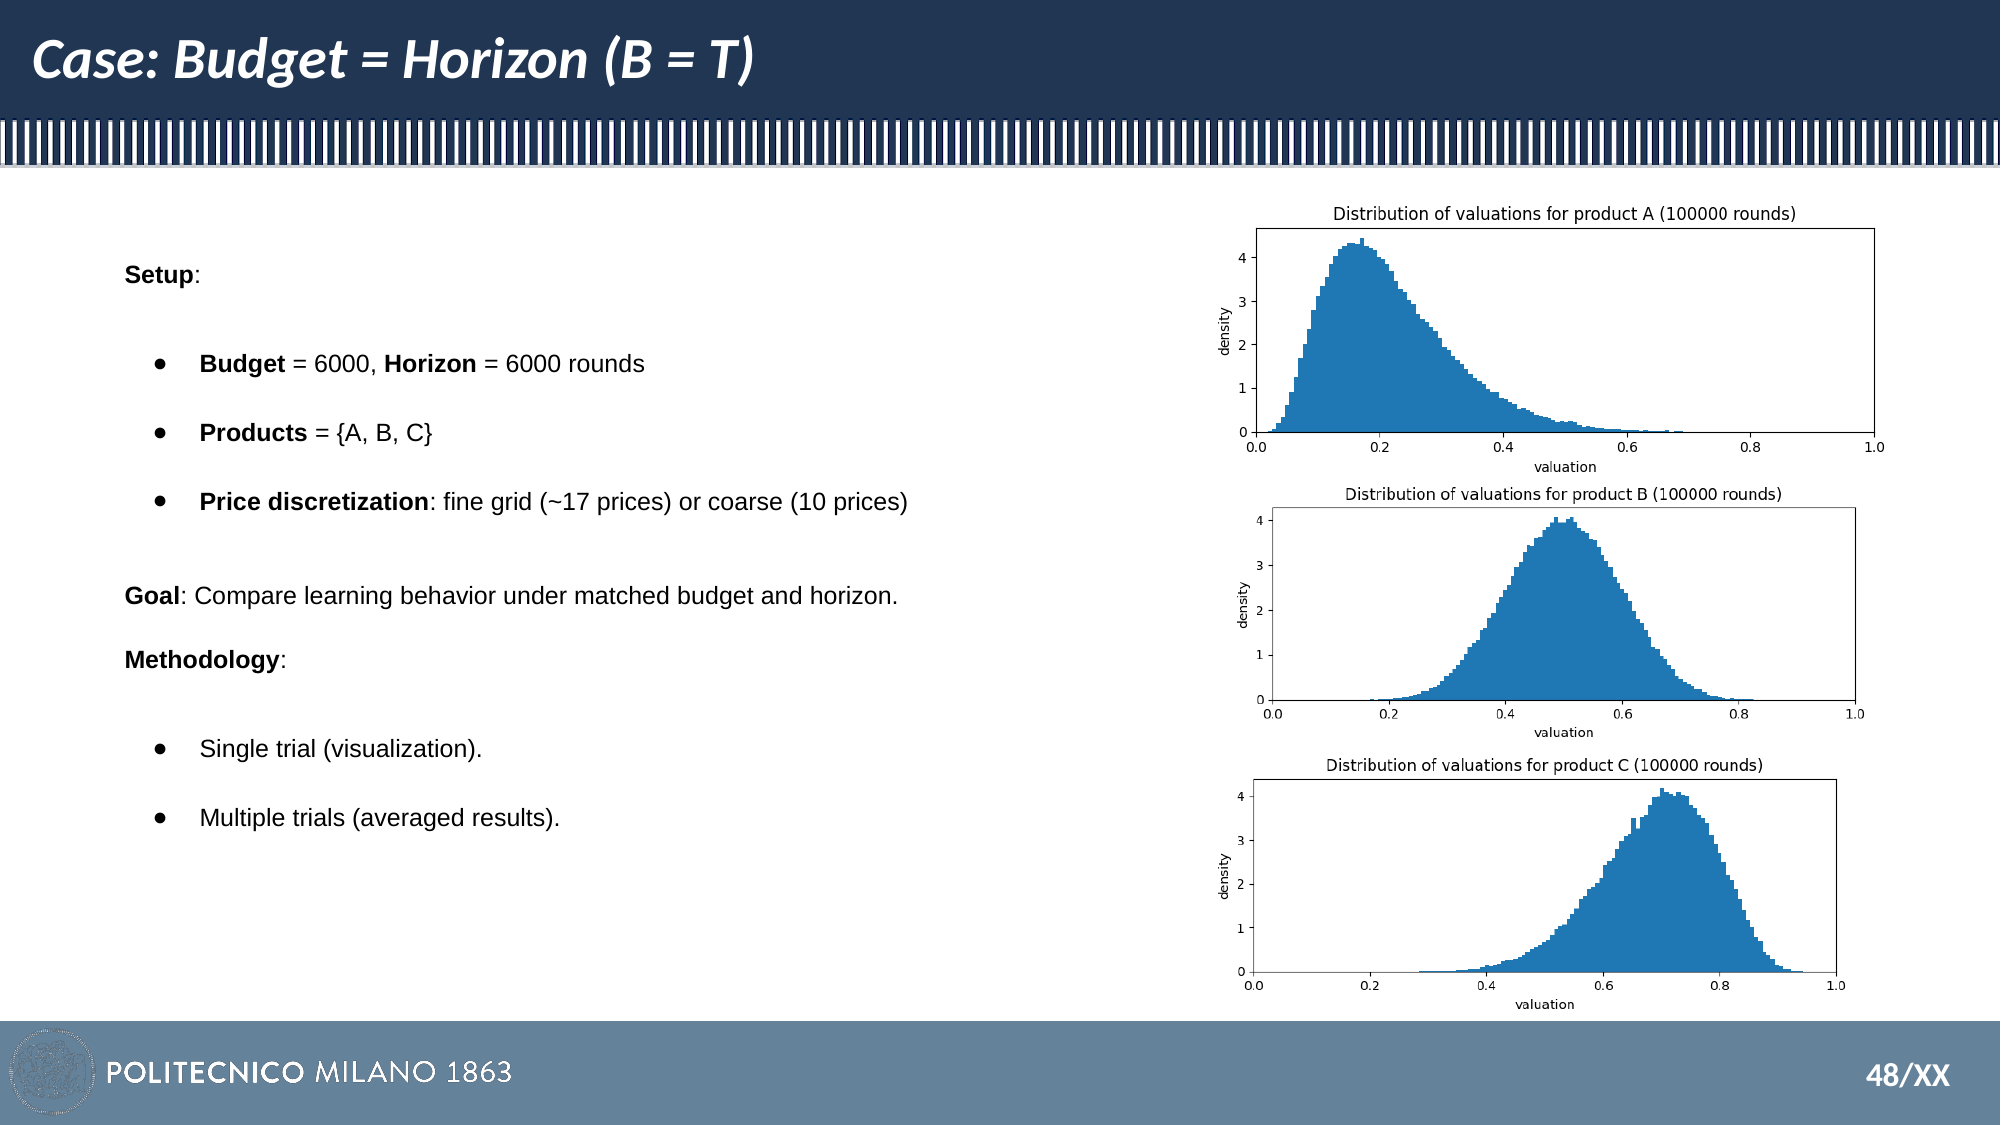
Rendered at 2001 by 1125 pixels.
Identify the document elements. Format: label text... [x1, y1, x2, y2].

picture [0, 0, 2000, 168]
picture [0, 195, 2000, 1125]
title Case: Budget = Horizon (B = T) [17, 14, 1161, 104]
text_box Setup: Budget = 6000, Horizon = 6000 rounds Products = {A, B, C} Price discretization: fine grid (~17 prices) or coarse (10 prices) Goal: Compare learning behavior under matched budget and horizon. Methodology: Single trial (visualization). Multiple trials (averaged results). [109, 243, 1222, 882]
slide_number ‹#›/XX [1806, 1043, 1966, 1104]
